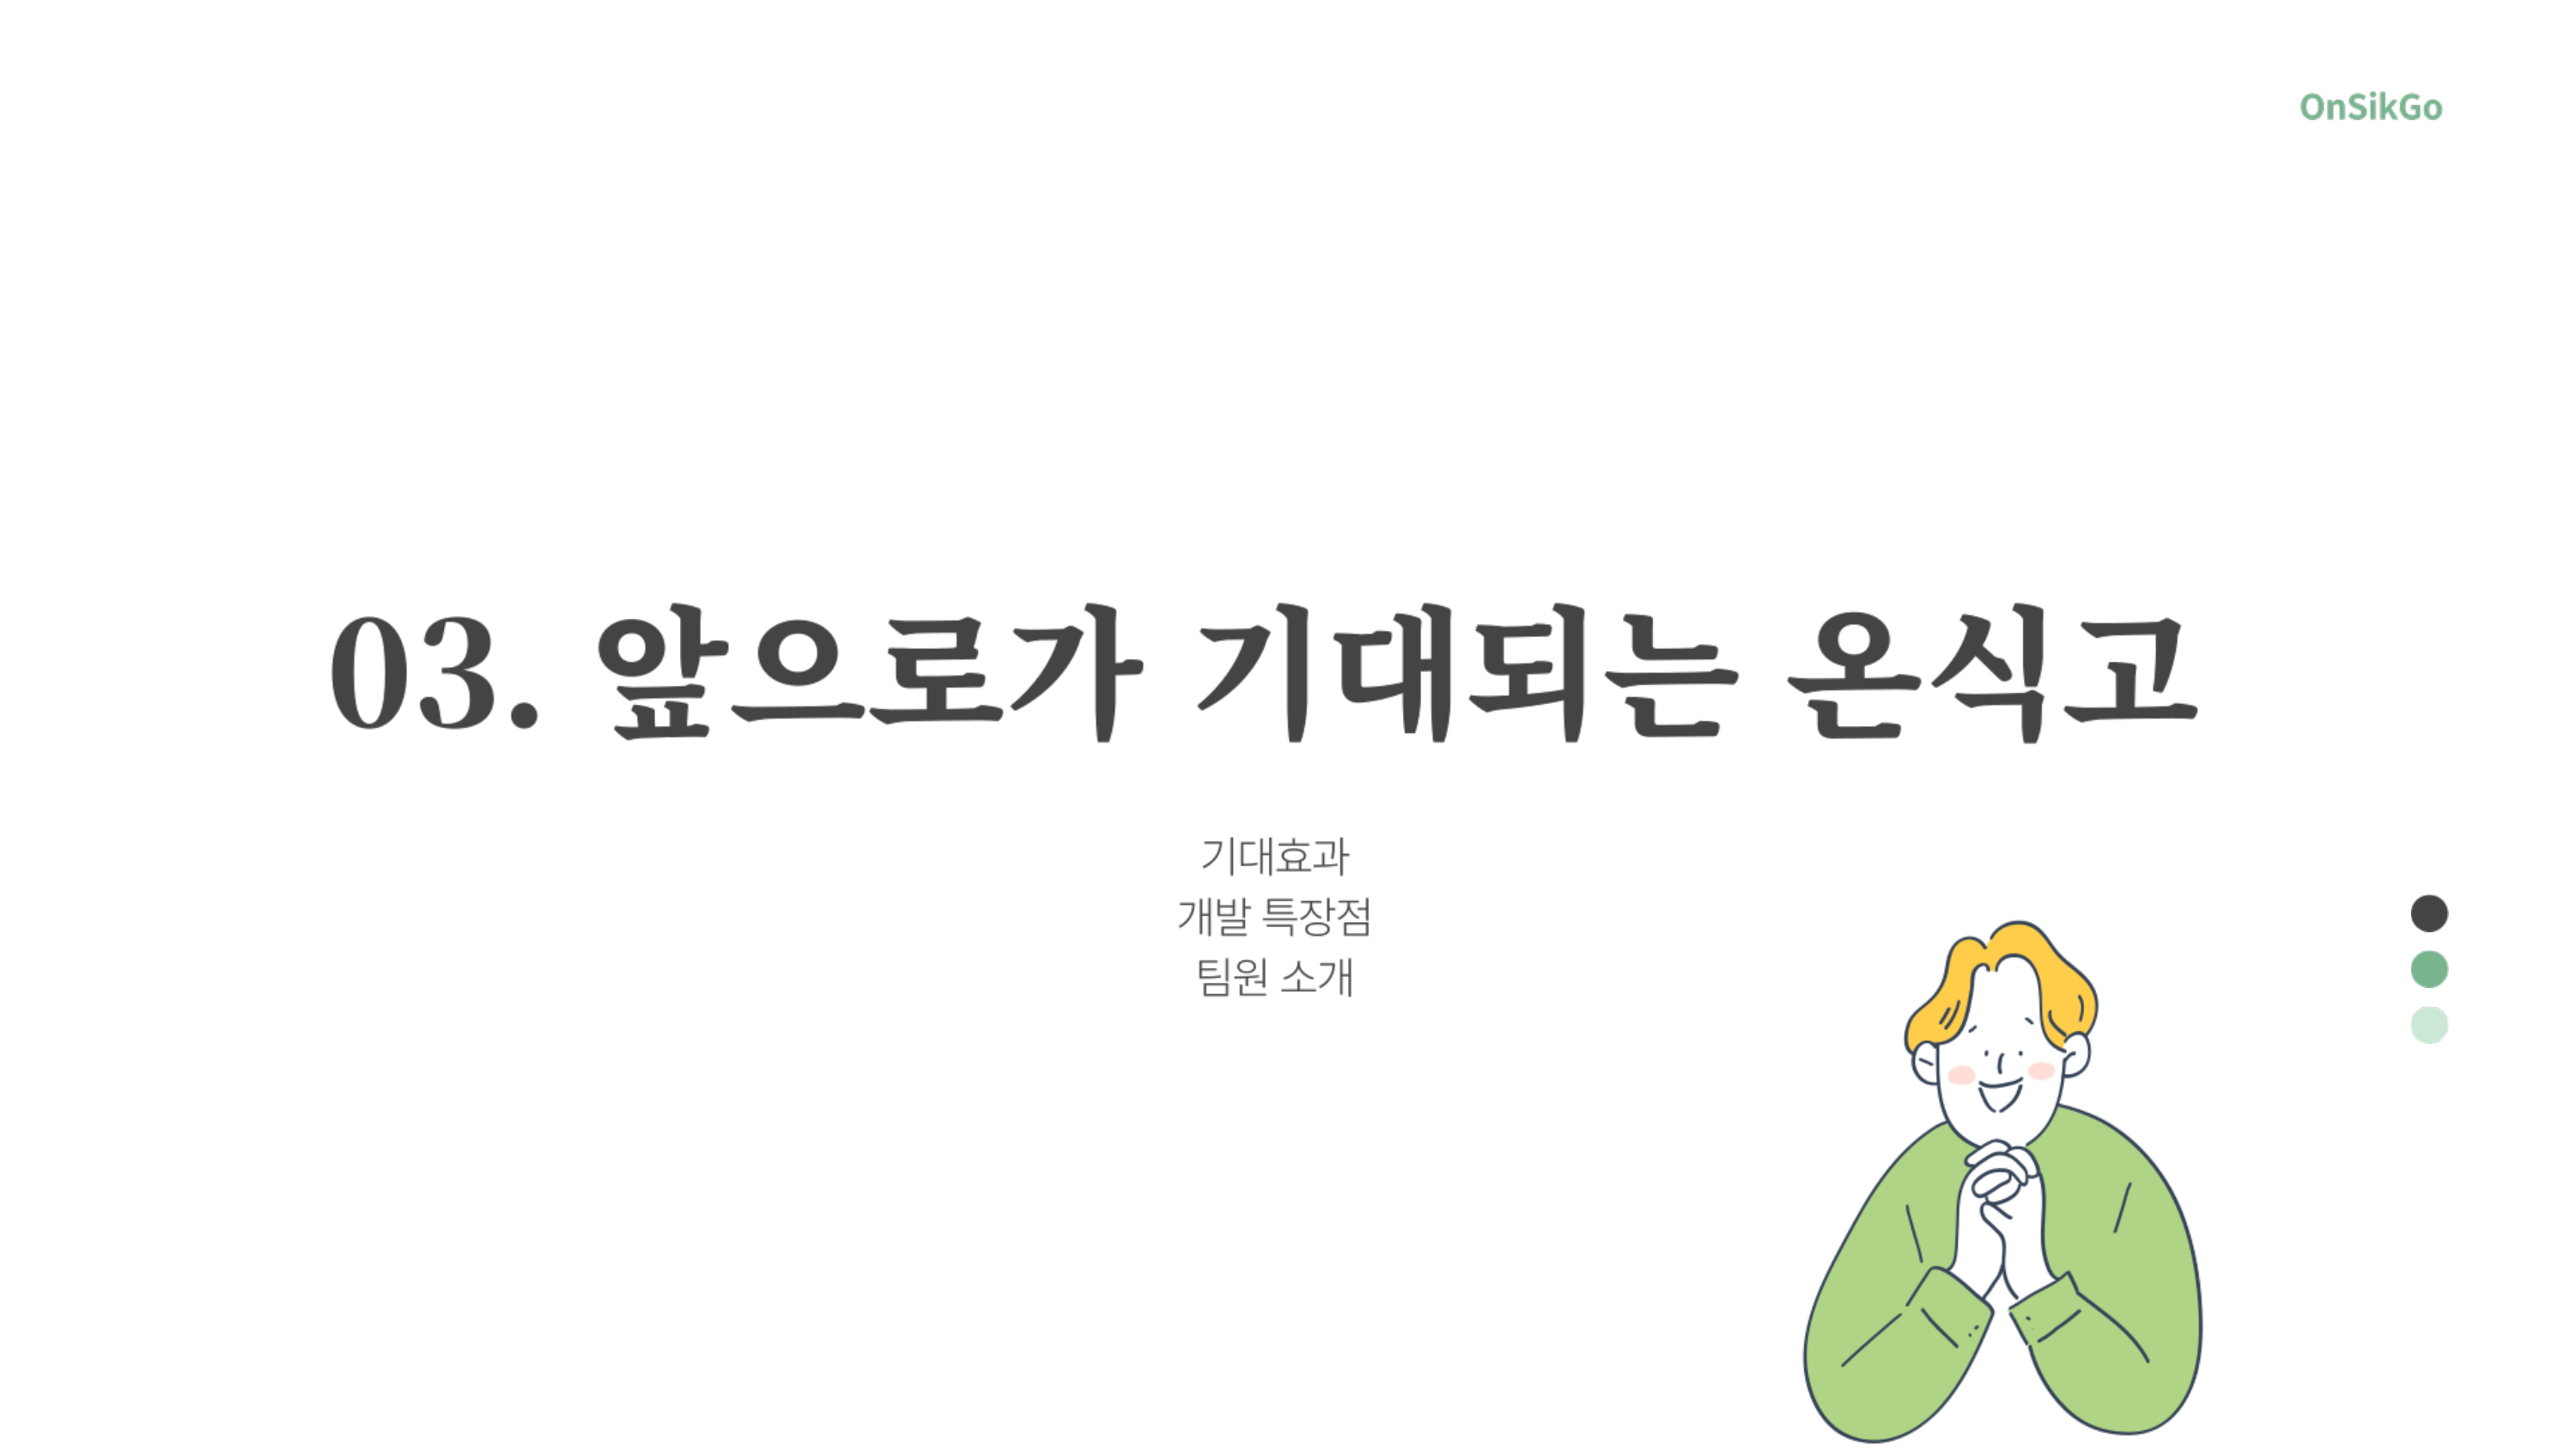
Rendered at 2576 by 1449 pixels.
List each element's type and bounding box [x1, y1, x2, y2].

text_box [2411, 1006, 2449, 1044]
picture [791, 819, 1390, 1017]
text_box [2411, 949, 2449, 988]
text_box [1799, 916, 2209, 1449]
picture [2202, 75, 2459, 149]
text_box [2411, 894, 2449, 932]
picture [195, 544, 2263, 809]
